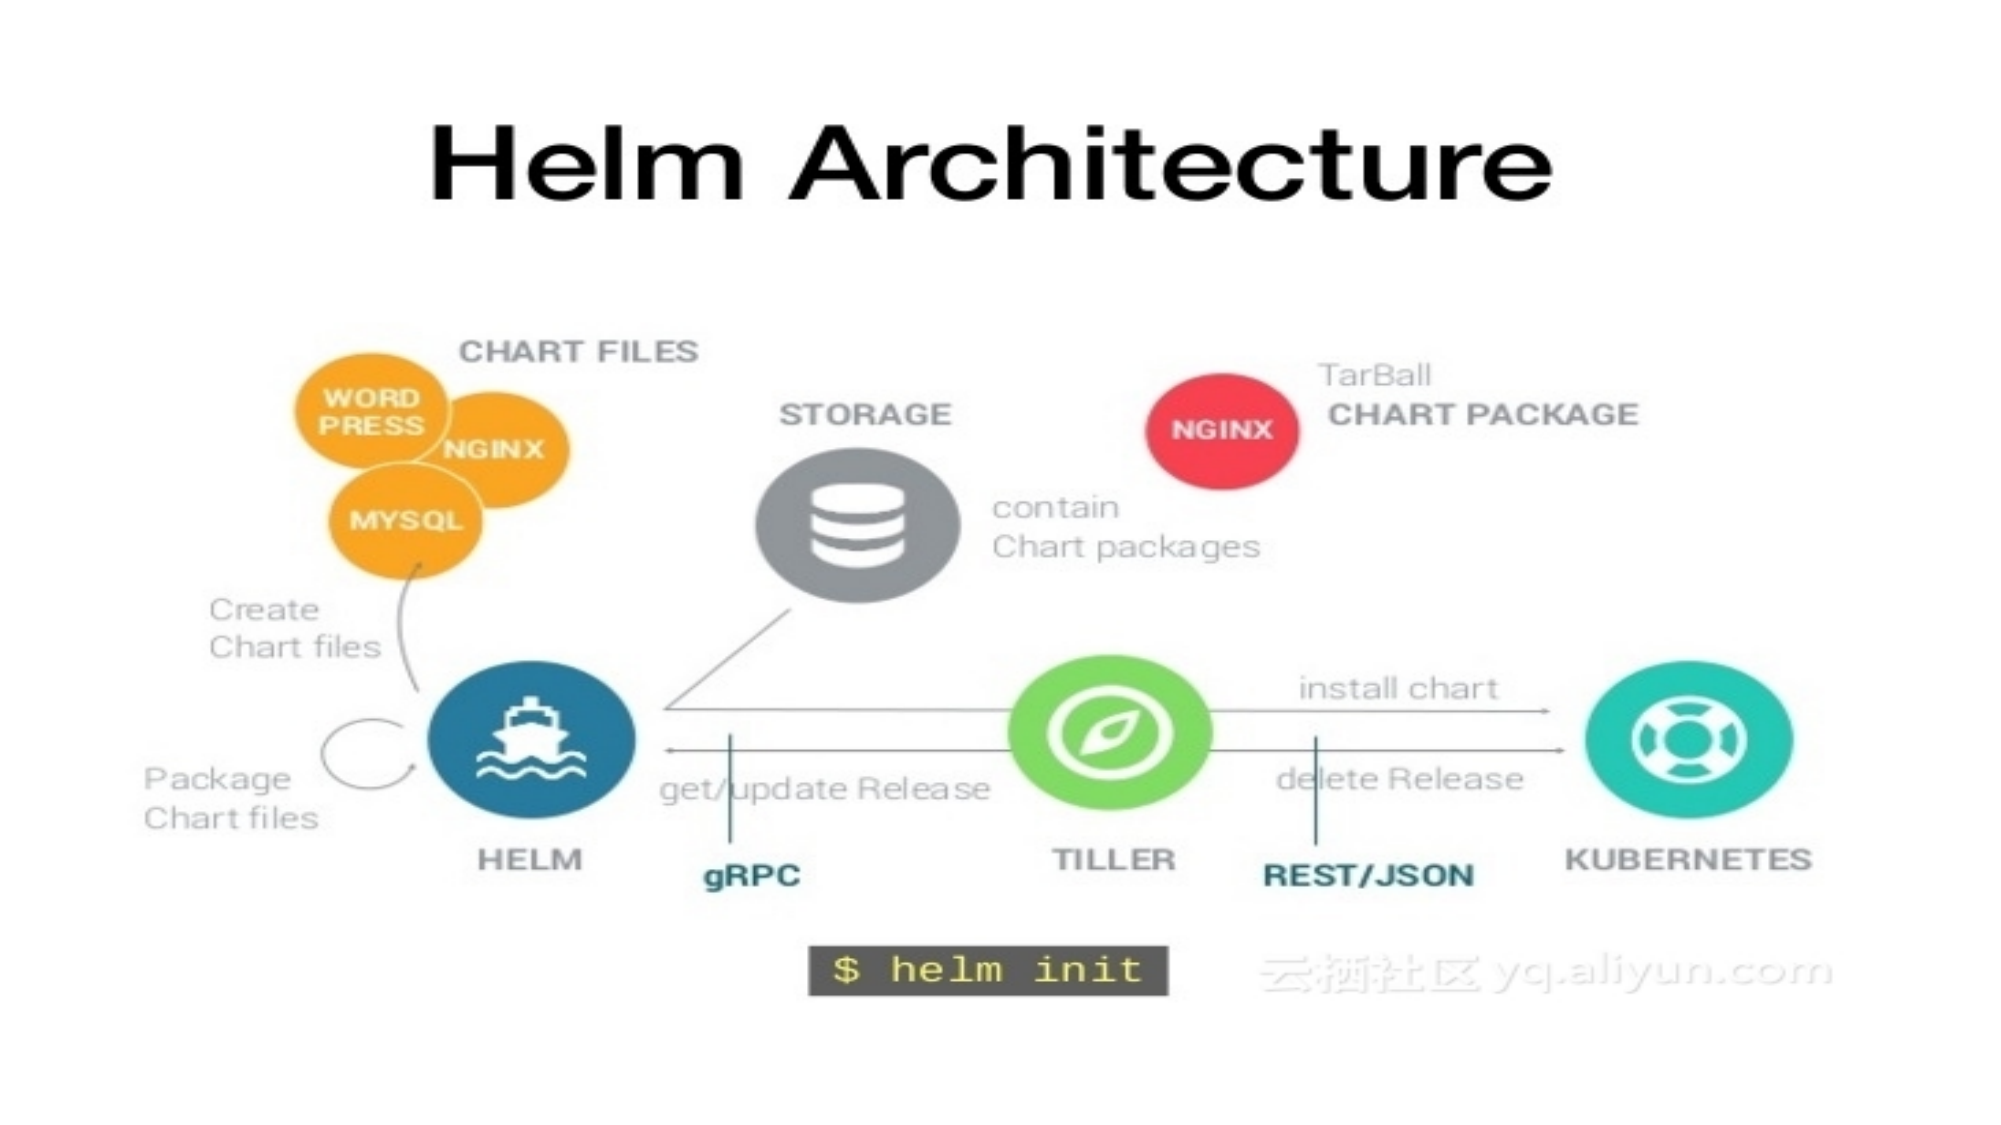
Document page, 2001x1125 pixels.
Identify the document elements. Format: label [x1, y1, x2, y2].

list [116, 26, 1863, 1017]
